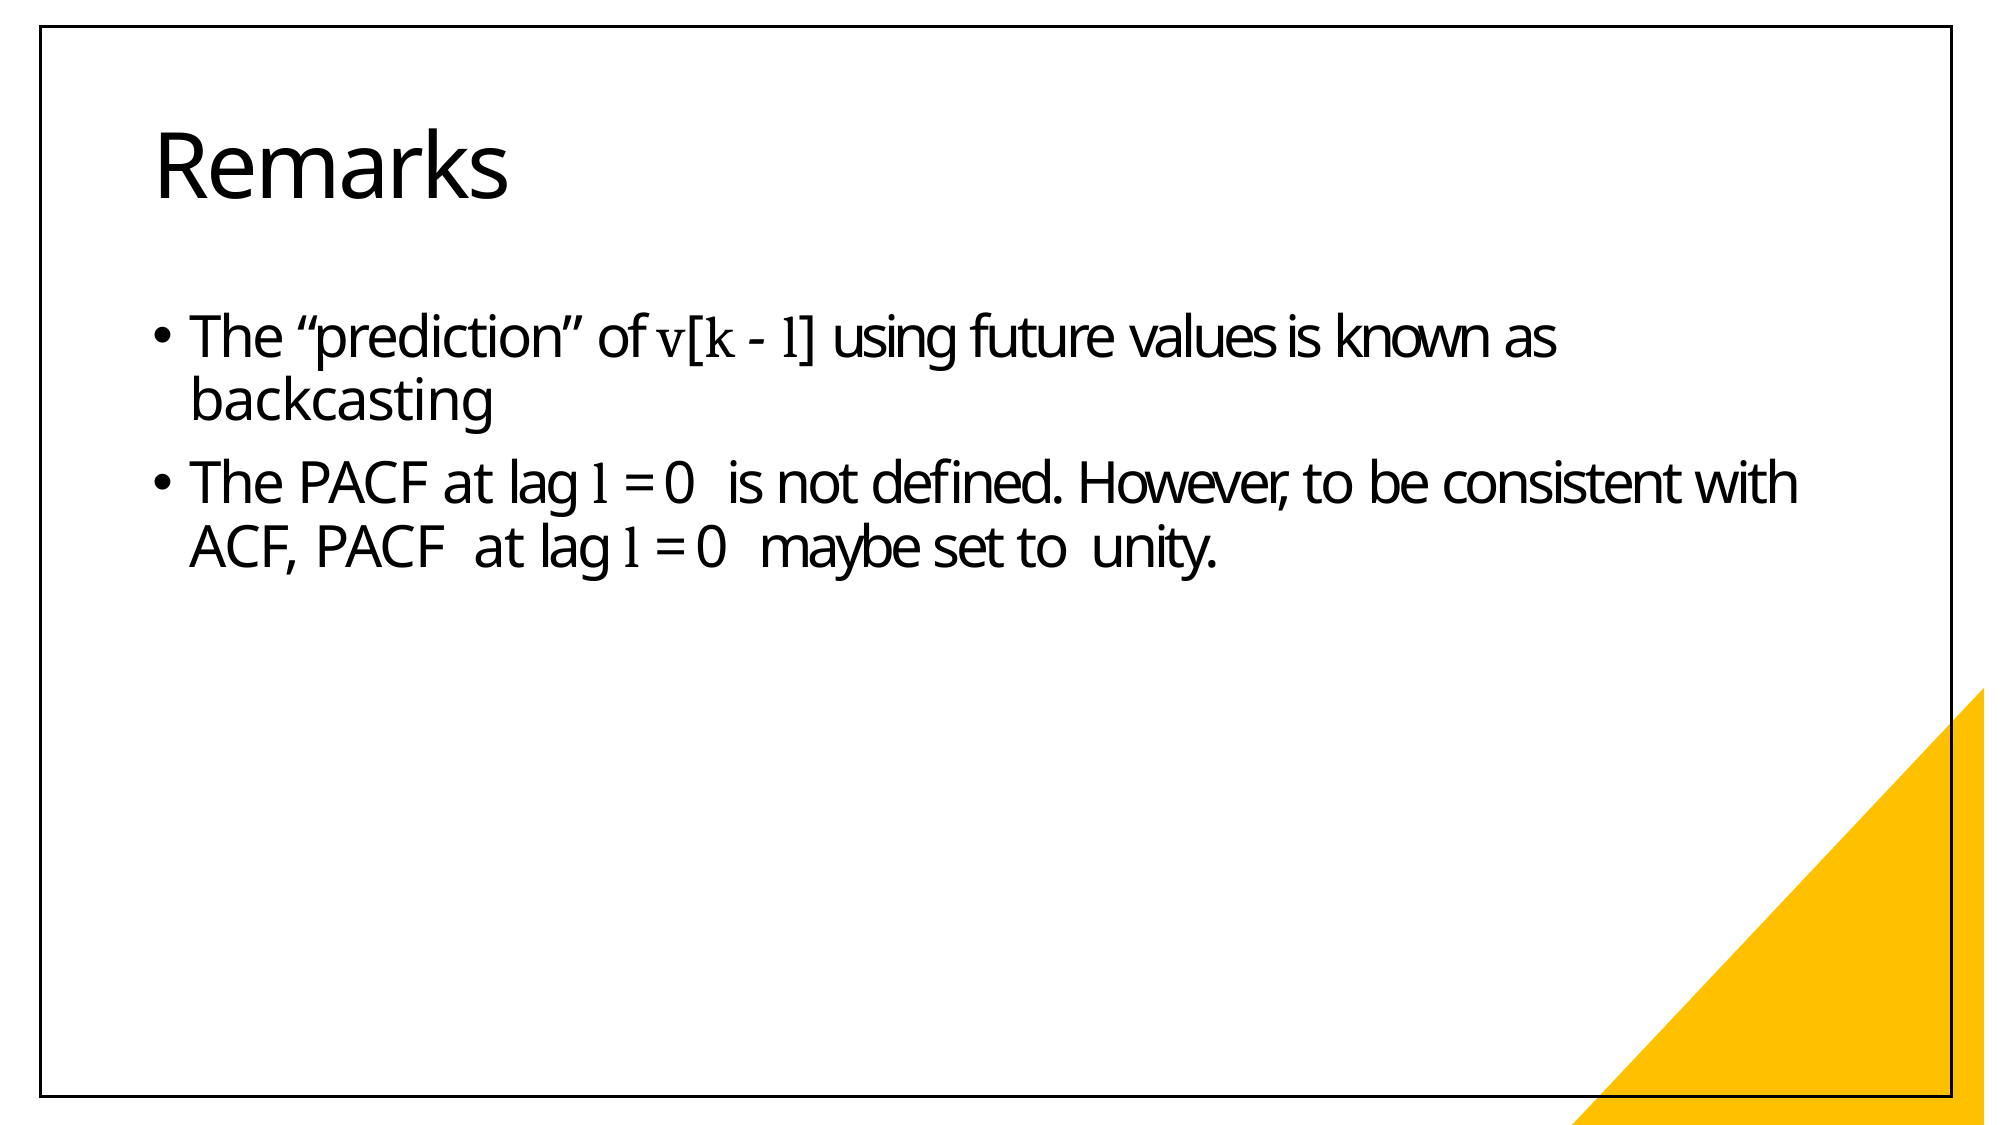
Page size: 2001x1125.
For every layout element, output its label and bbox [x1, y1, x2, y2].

text_box [40, 26, 1984, 1125]
